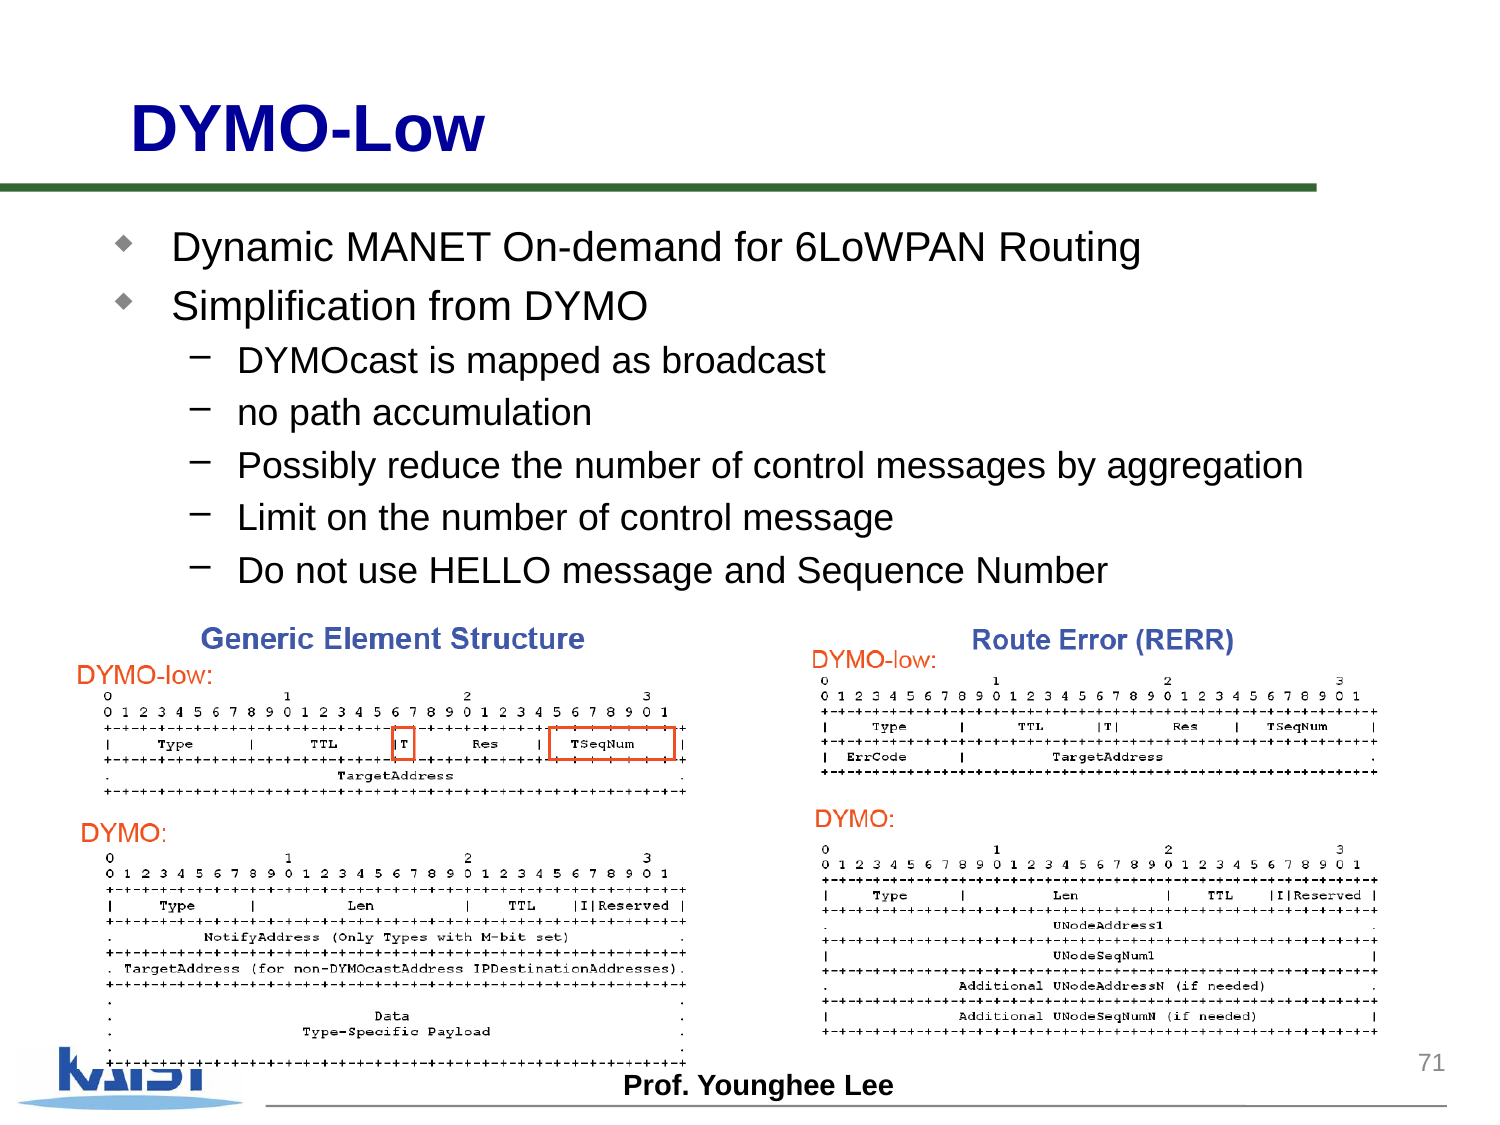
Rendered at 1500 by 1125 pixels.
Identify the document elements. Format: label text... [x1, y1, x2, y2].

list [796, 621, 1388, 1037]
list Dynamic MANET On-demand for 6LoWPAN Routing Simplification from DYMO DYMOcast is mapped as broadcast no path accumulation Possibly reduce the number of control messages by aggregation Limit on the number of control message Do not use HELLO message and Sequence Number [99, 212, 1436, 622]
slide_number 71 [1148, 1023, 1461, 1099]
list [76, 621, 692, 1069]
picture [17, 1046, 243, 1110]
title DYMO-Low [115, 65, 1338, 172]
